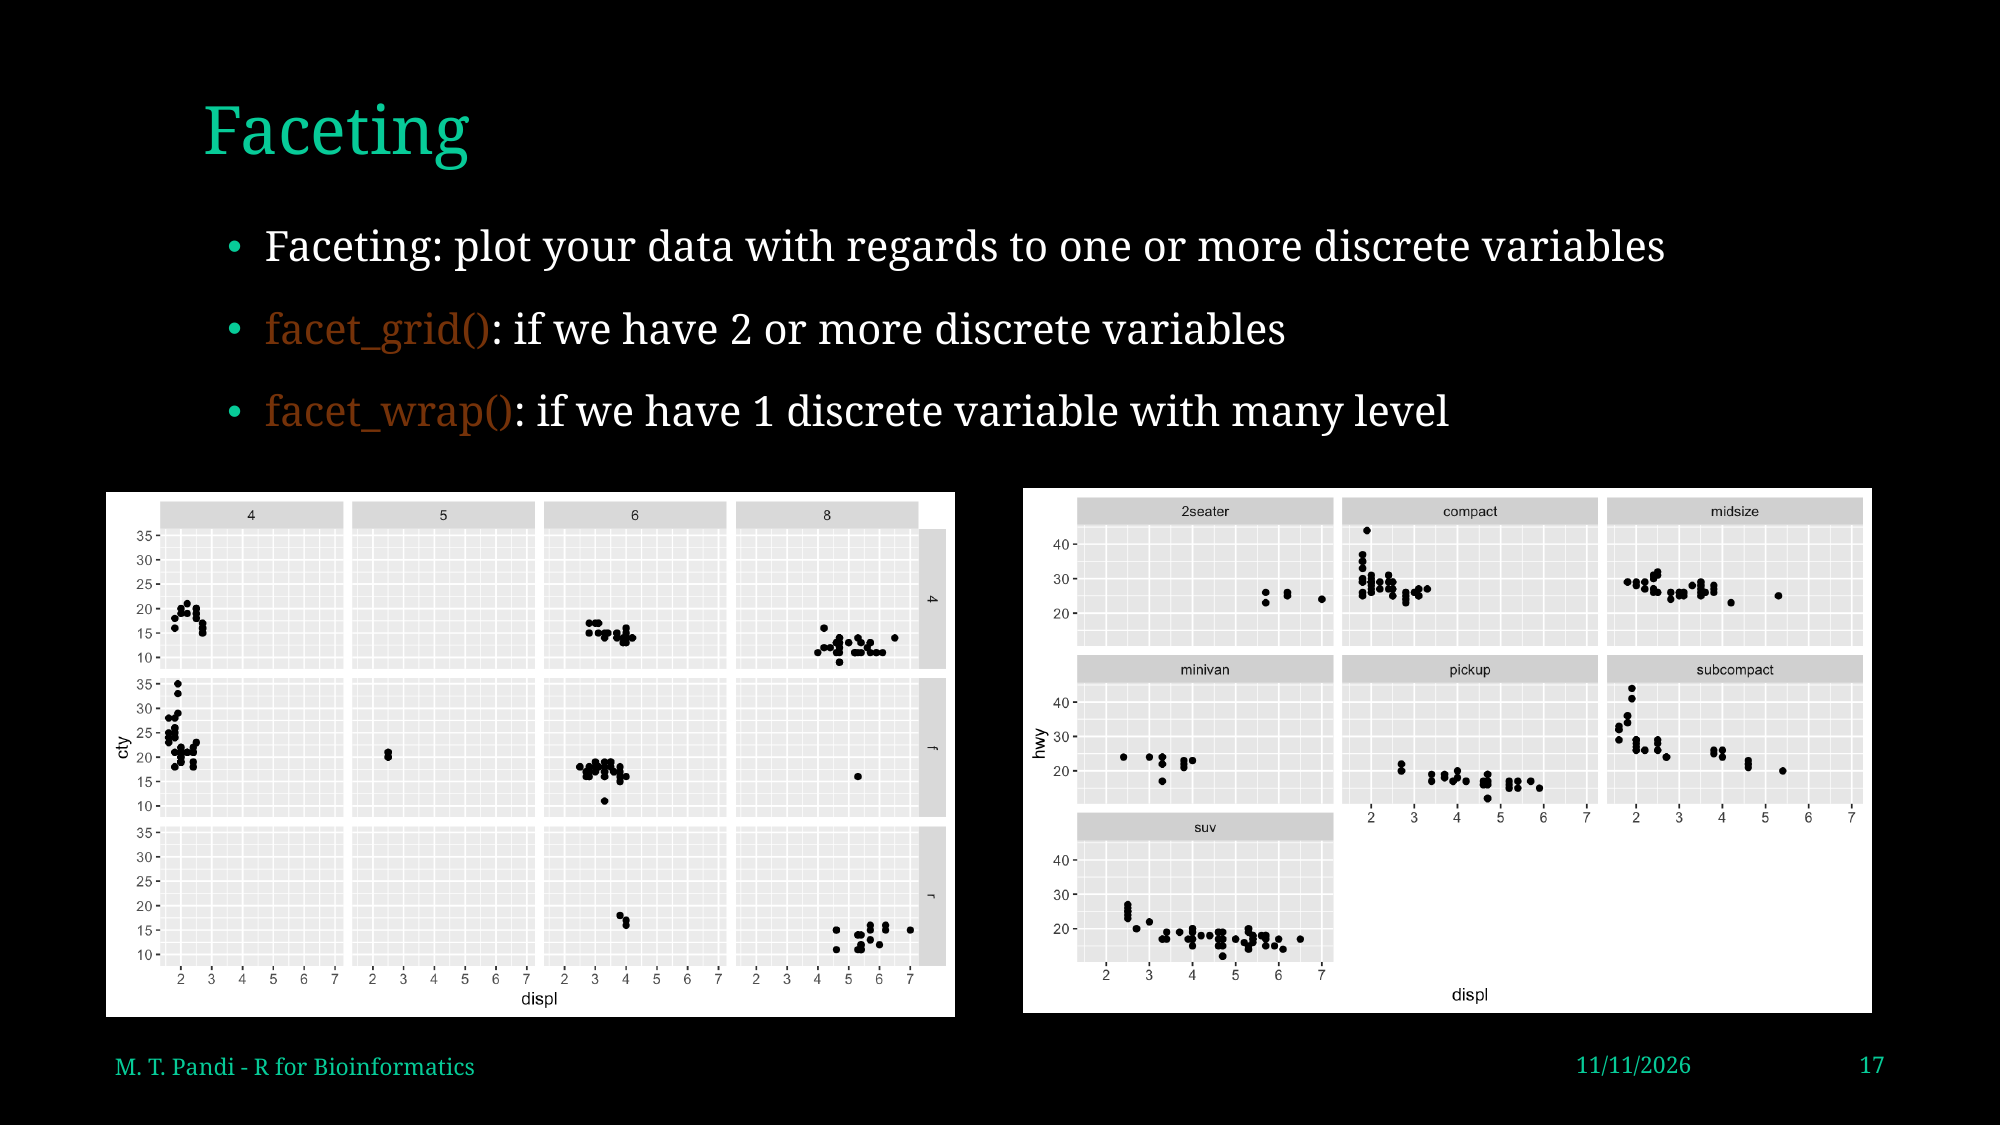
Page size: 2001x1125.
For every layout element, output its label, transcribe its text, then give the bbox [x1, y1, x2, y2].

title Faceting [189, 40, 1764, 177]
picture [106, 492, 955, 1017]
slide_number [1545, 1047, 1707, 1085]
slide_number 17 [1764, 1047, 1900, 1085]
picture [1023, 488, 1872, 1013]
list Faceting: plot your data with regards to one or more discrete variables facet_grid(): if we have 2 or more discrete variables facet_wrap(): if we have 1 discrete variable with many level [212, 218, 1788, 481]
footer M. T. Pandi - R for Bioinformatics [99, 1047, 1101, 1085]
